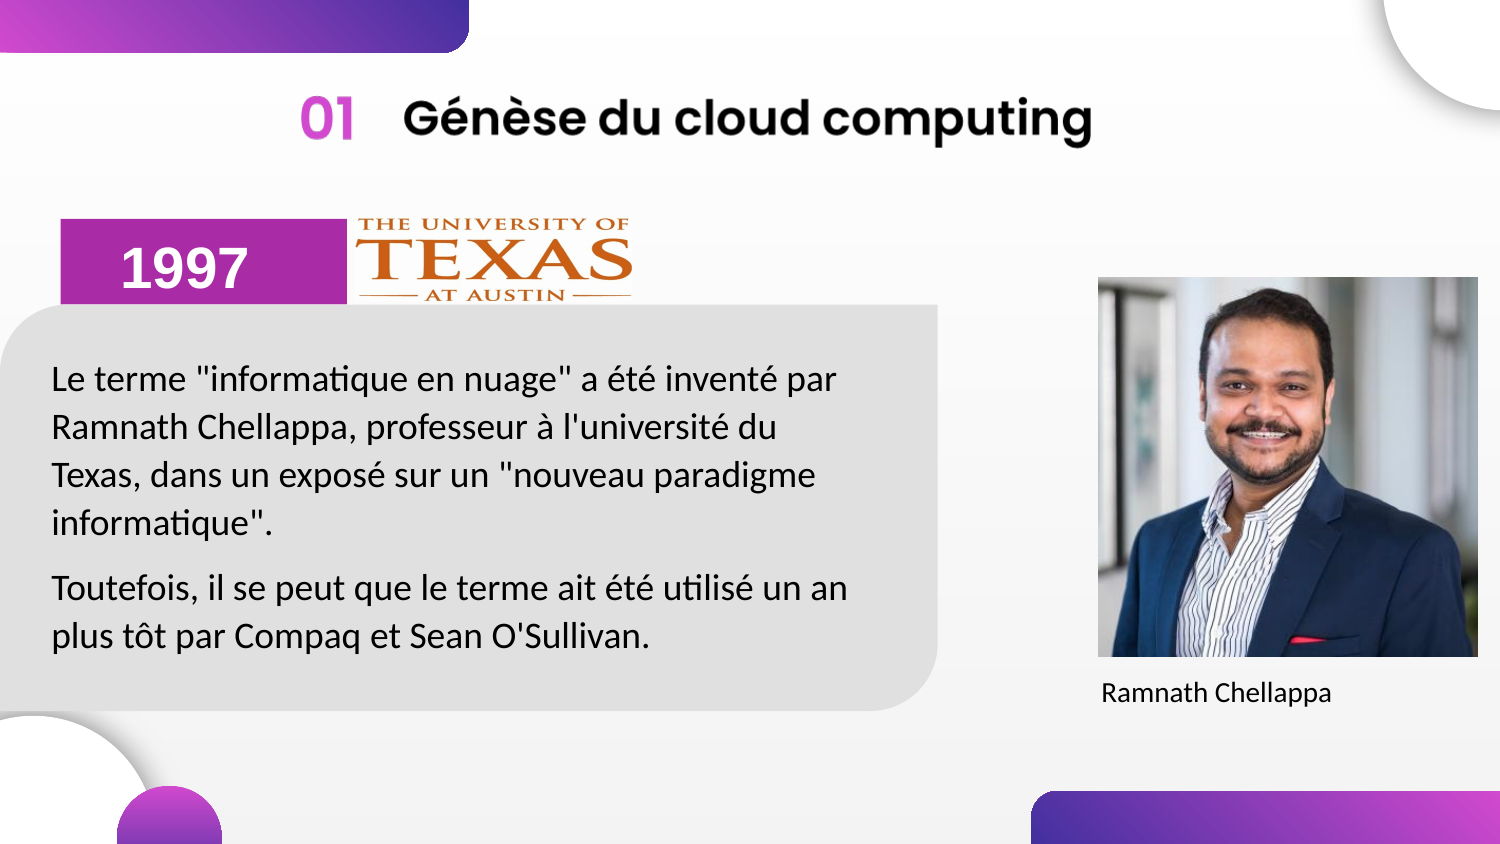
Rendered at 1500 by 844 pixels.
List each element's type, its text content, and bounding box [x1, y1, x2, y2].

text_box [0, 302, 940, 714]
picture [1097, 276, 1478, 657]
picture [355, 218, 632, 302]
text_box 1997 [105, 222, 347, 308]
text_box [59, 217, 349, 302]
picture [263, 66, 1175, 191]
text_box Ramnath Chellappa [1086, 666, 1452, 717]
text_box Le terme "informatique en nuage" a été inventé par Ramnath Chellappa, professeur à l'université du Texas, dans un exposé sur un "nouveau paradigme informatique". Toutefois, il se peut que le terme ait été utilisé un an plus tôt par Compaq et Sean O'Sullivan. [36, 343, 873, 716]
